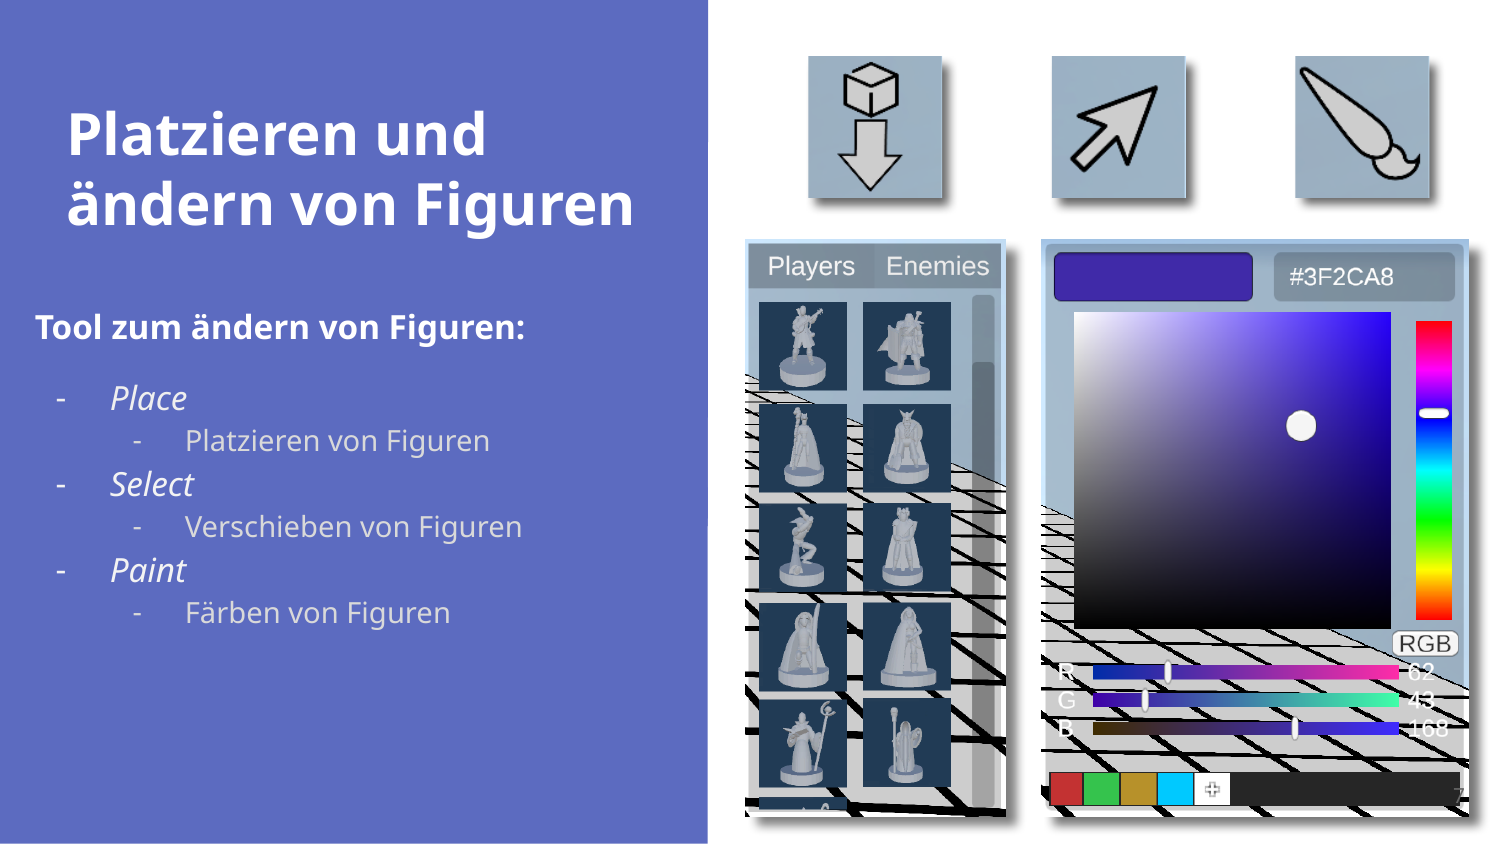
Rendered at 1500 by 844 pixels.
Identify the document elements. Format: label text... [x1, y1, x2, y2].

picture [744, 239, 1006, 817]
list Tool zum ändern von Figuren: Place Platzieren von Figuren Select Verschieben von Figuren Paint Färben von Figuren [19, 284, 704, 844]
title Platzieren und ändern von Figuren [51, 82, 660, 258]
picture [1051, 56, 1186, 198]
picture [1040, 239, 1469, 817]
picture [807, 56, 943, 198]
picture [1295, 56, 1430, 198]
slide_number 7 [1389, 764, 1480, 830]
